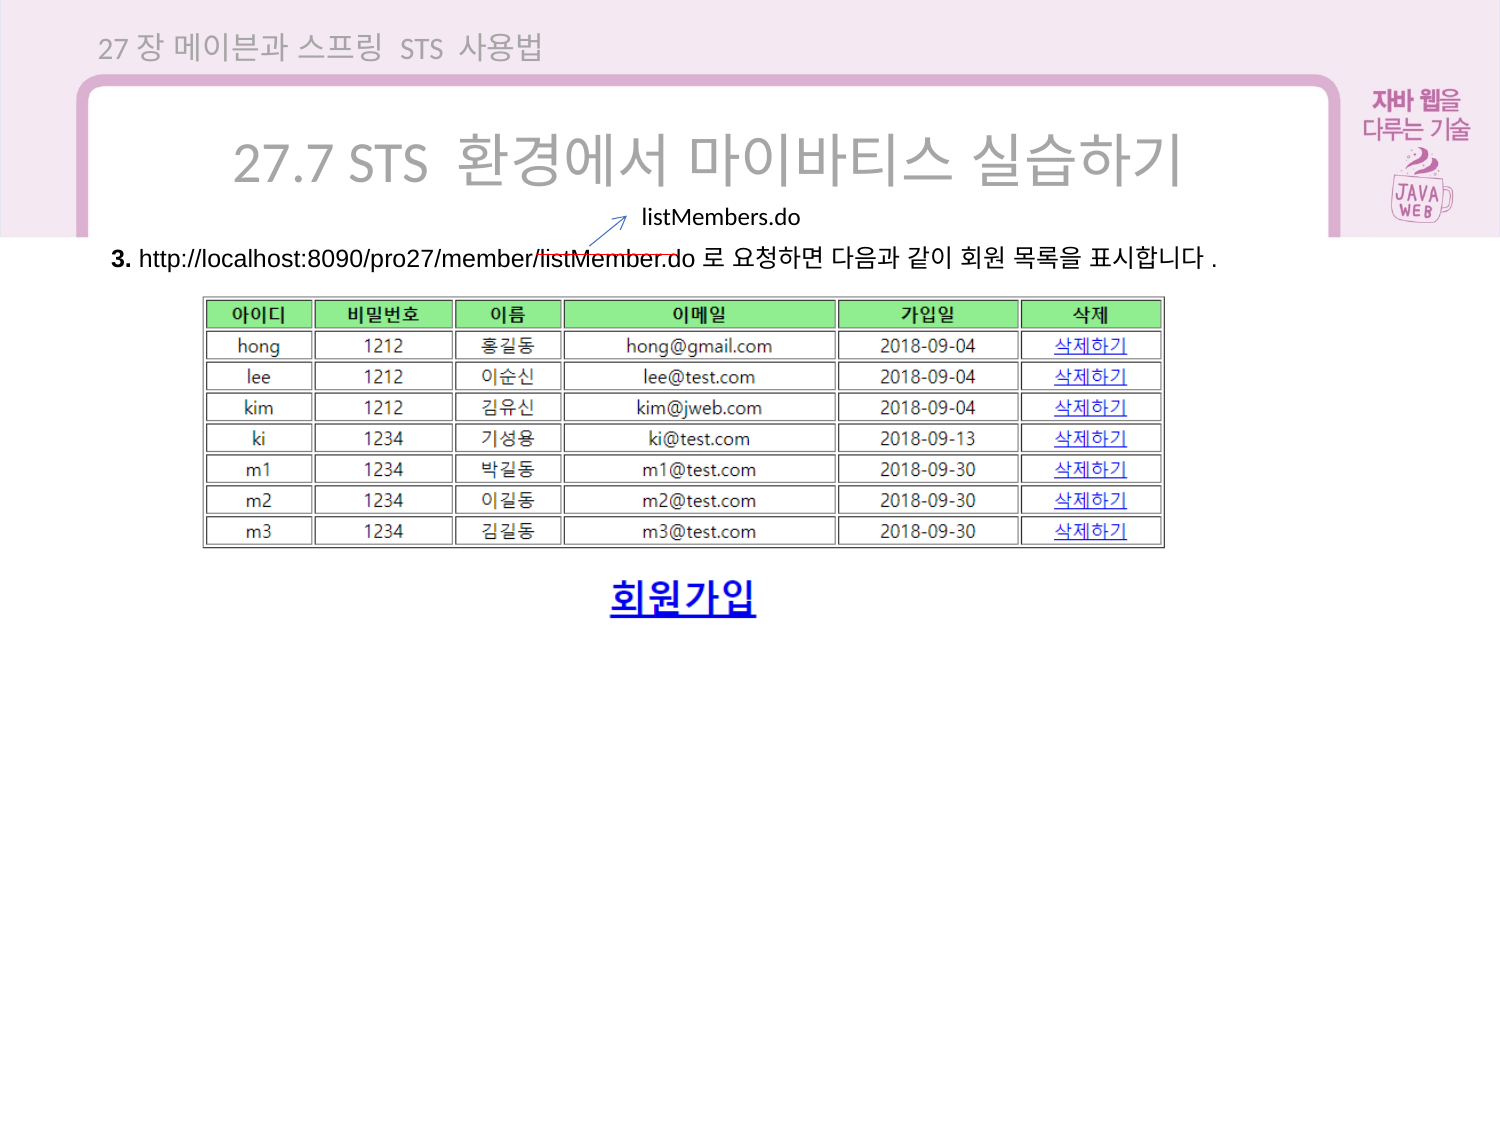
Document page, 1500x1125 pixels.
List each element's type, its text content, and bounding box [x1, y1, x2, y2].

text_box 27.7 STS 환경에서 마이바티스 실습하기 [96, 117, 1321, 202]
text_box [589, 215, 627, 247]
picture [0, 0, 1500, 1125]
text_box 3. http://localhost:8090/pro27/member/listMember.do로 요청하면 다음과 같이 회원 목록을 표시합니다. [96, 234, 1302, 280]
text_box listMembers.do [626, 193, 845, 238]
text_box 27장 메이븐과 스프링 STS 사용법 [82, 0, 1133, 74]
